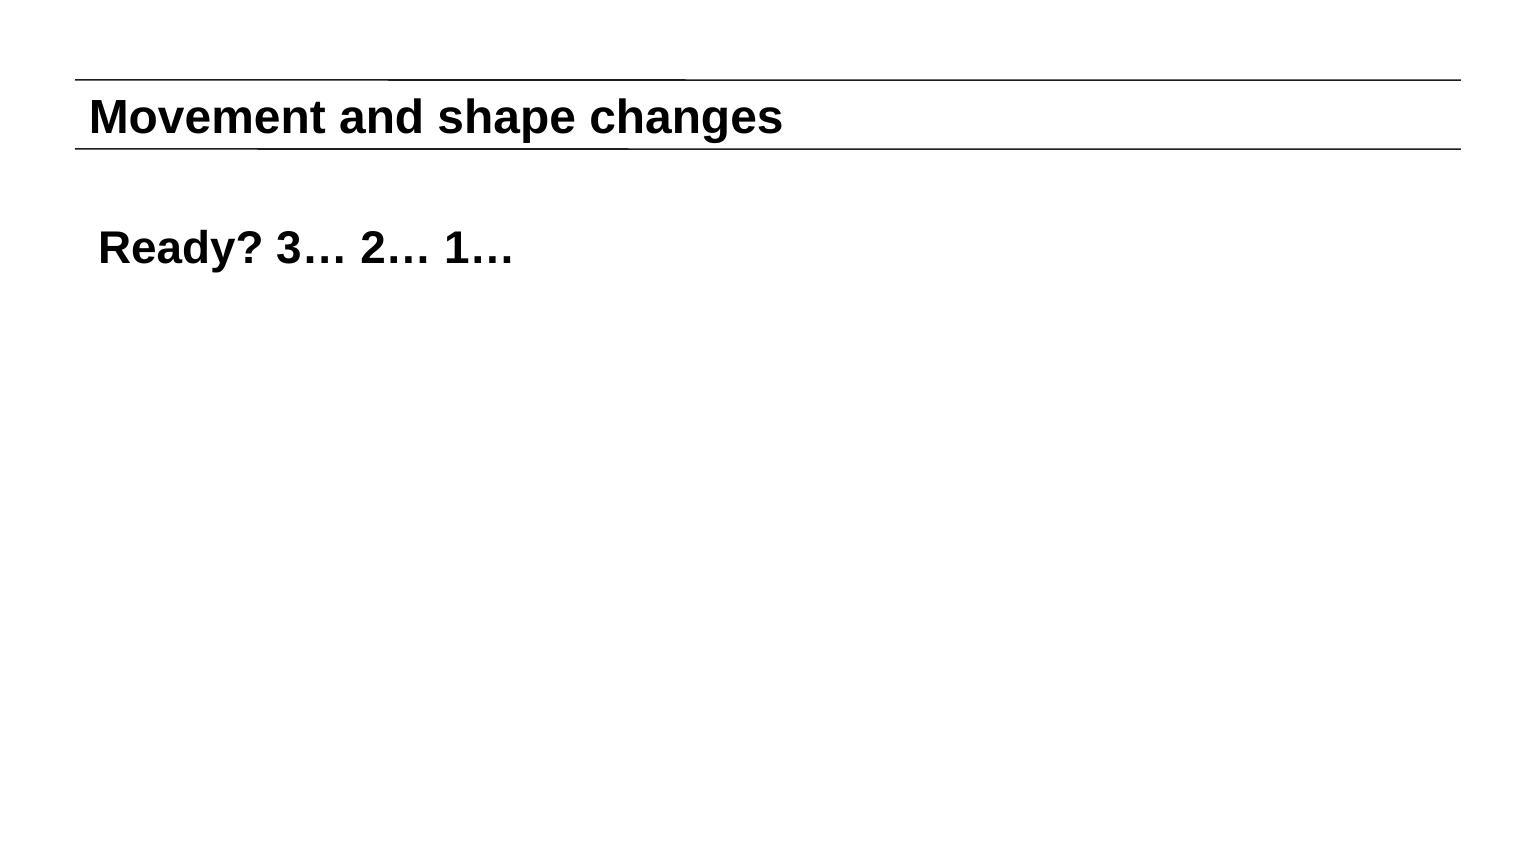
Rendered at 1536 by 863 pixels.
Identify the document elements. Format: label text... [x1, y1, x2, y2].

text_box The next slide will be shown for only a few moments Ready? 3… 2… 1… Ready? 3…2…1… [76, 161, 1460, 823]
text_box Movement and shape changes [80, 76, 794, 151]
